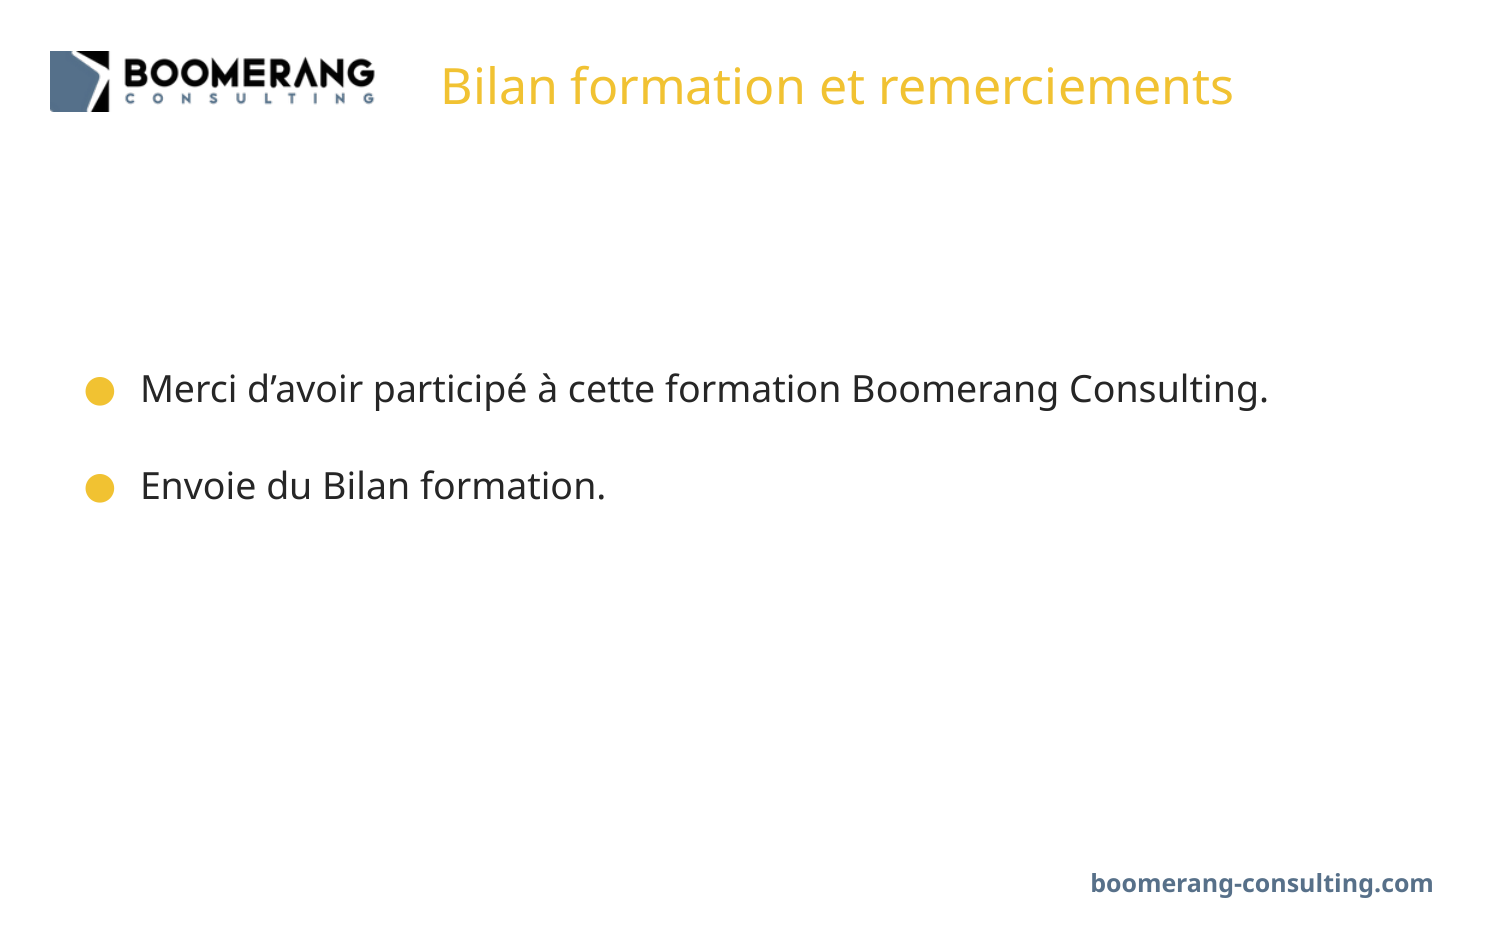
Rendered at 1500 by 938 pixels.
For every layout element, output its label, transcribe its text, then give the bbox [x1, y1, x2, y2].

list Merci d’avoir participé à cette formation Boomerang Consulting. Envoie du Bilan formation. [49, 155, 1451, 859]
picture [50, 51, 389, 112]
title Bilan formation et remerciements [425, 45, 1451, 124]
